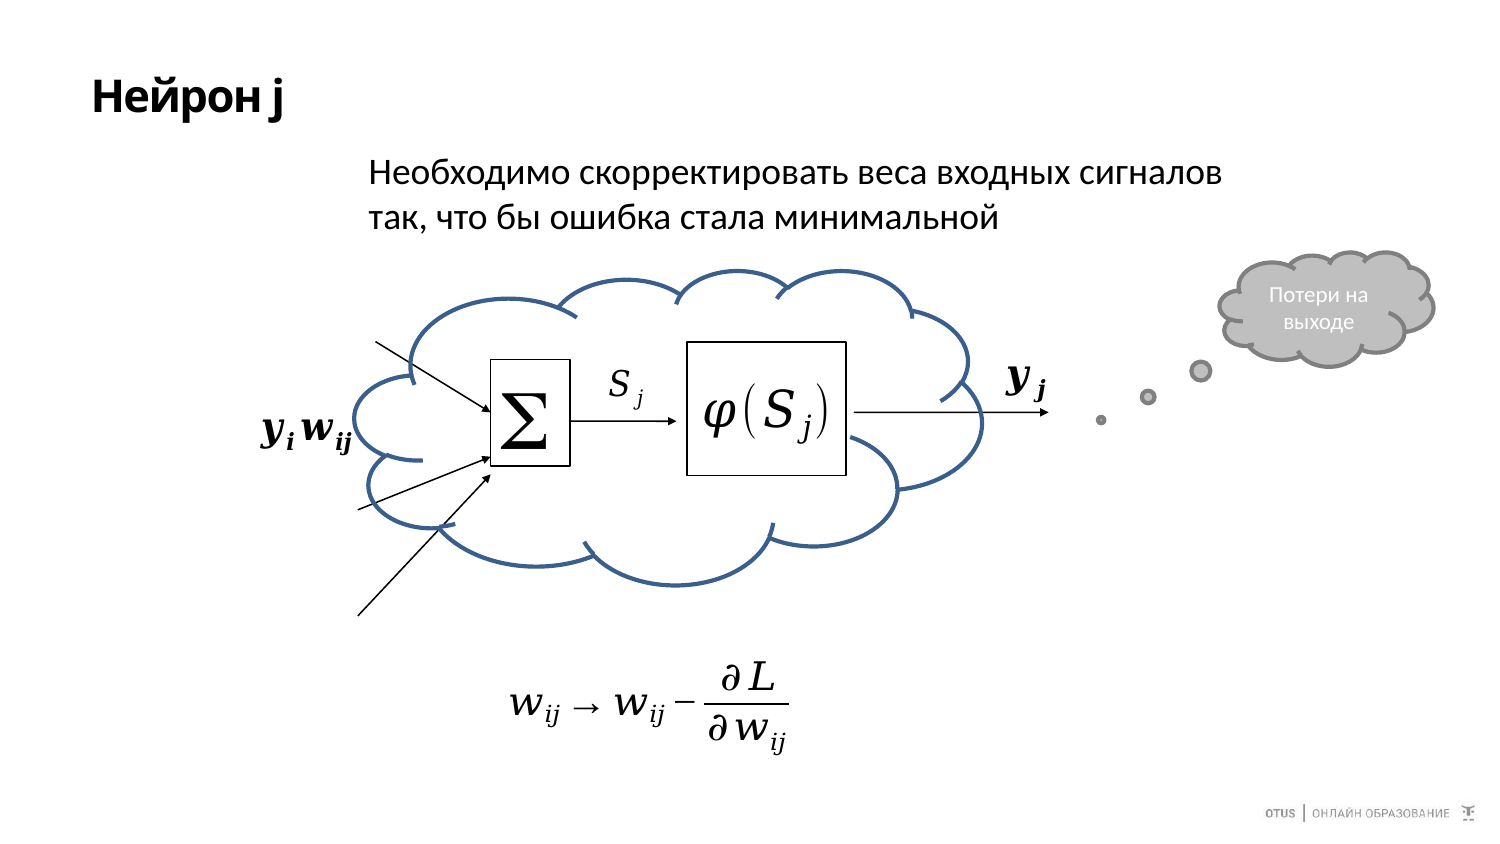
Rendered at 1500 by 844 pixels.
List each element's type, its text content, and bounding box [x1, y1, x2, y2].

picture [1262, 799, 1475, 825]
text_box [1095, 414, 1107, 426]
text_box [853, 407, 1049, 417]
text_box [374, 340, 491, 413]
text_box Потери на выходе [1139, 388, 1157, 406]
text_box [357, 455, 492, 617]
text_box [569, 416, 677, 426]
title Нейрон j [89, 66, 994, 209]
text_box Потери на выходе [1217, 250, 1436, 369]
text_box Потери на выходе [1189, 359, 1213, 383]
text_box [352, 268, 985, 588]
text_box Необходимо скорректировать веса входных сигналов так, что бы ошибка стала минимальной [353, 139, 1296, 245]
